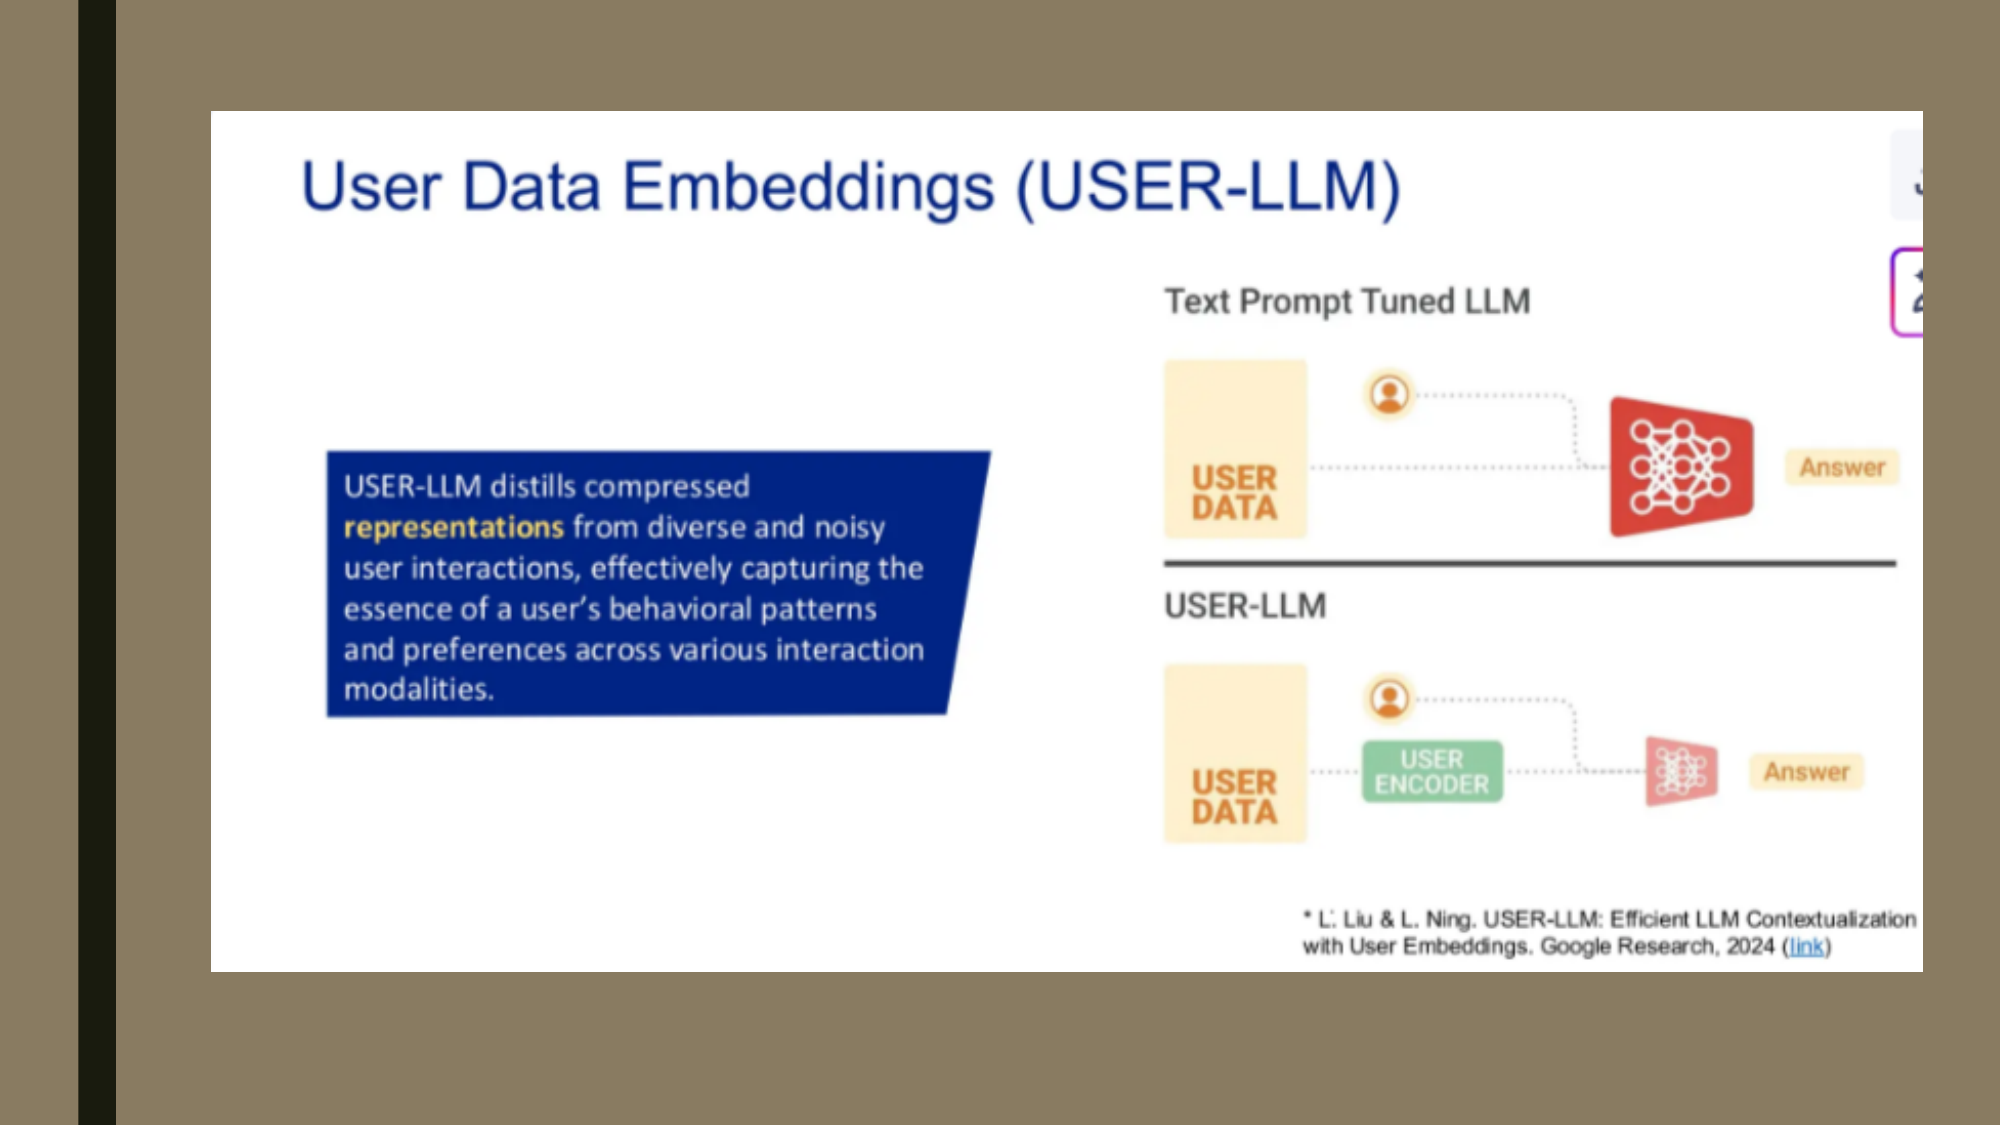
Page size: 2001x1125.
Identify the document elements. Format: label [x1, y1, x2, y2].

picture [211, 111, 1923, 972]
